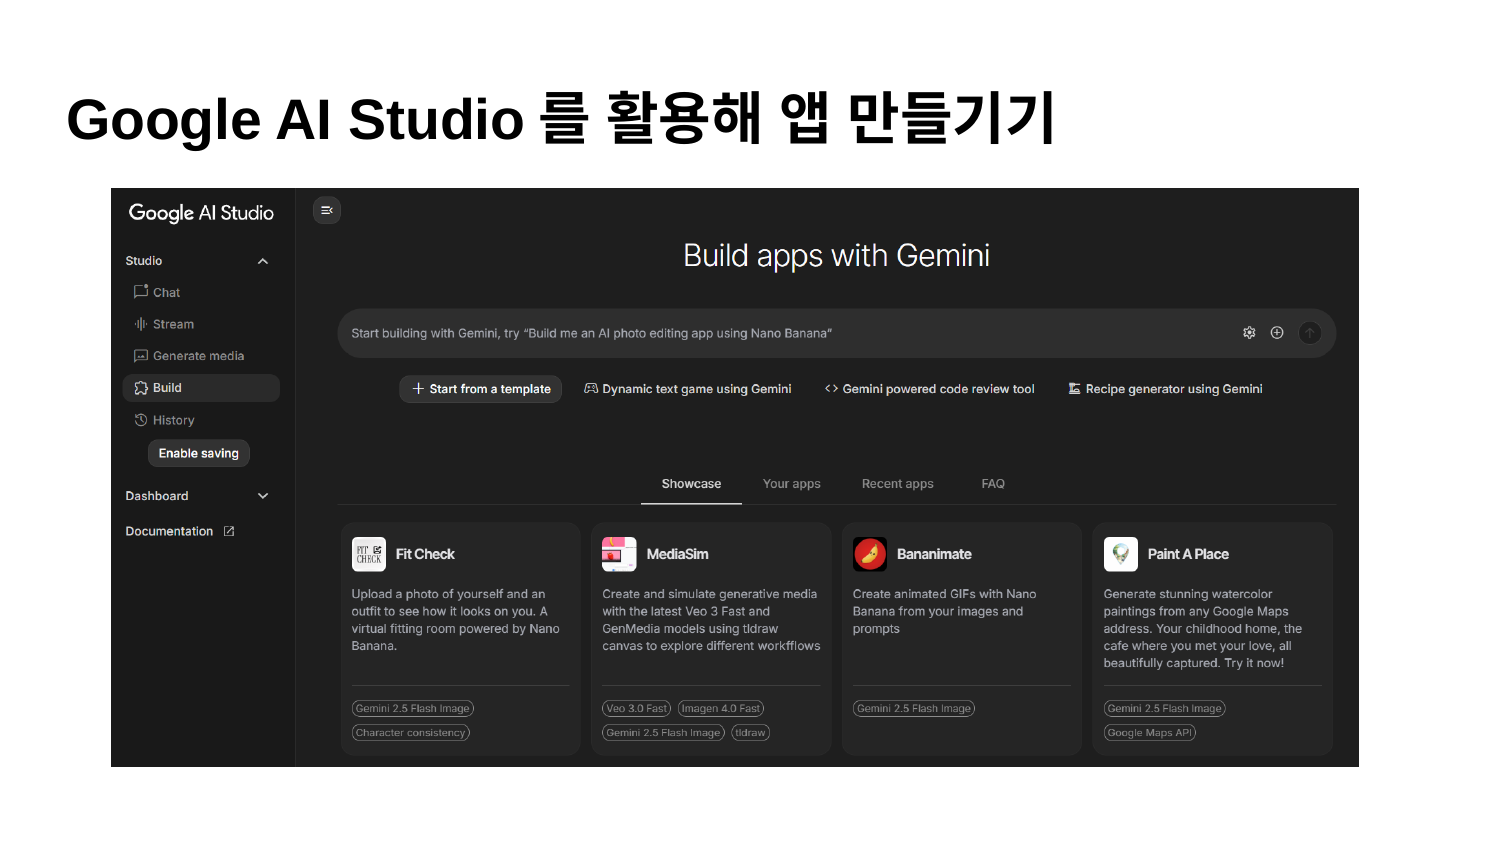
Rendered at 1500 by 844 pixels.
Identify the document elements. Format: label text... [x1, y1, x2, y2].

title Google AI Studio를 활용해 앱 만들기기 [51, 72, 1449, 167]
picture [111, 188, 1359, 768]
